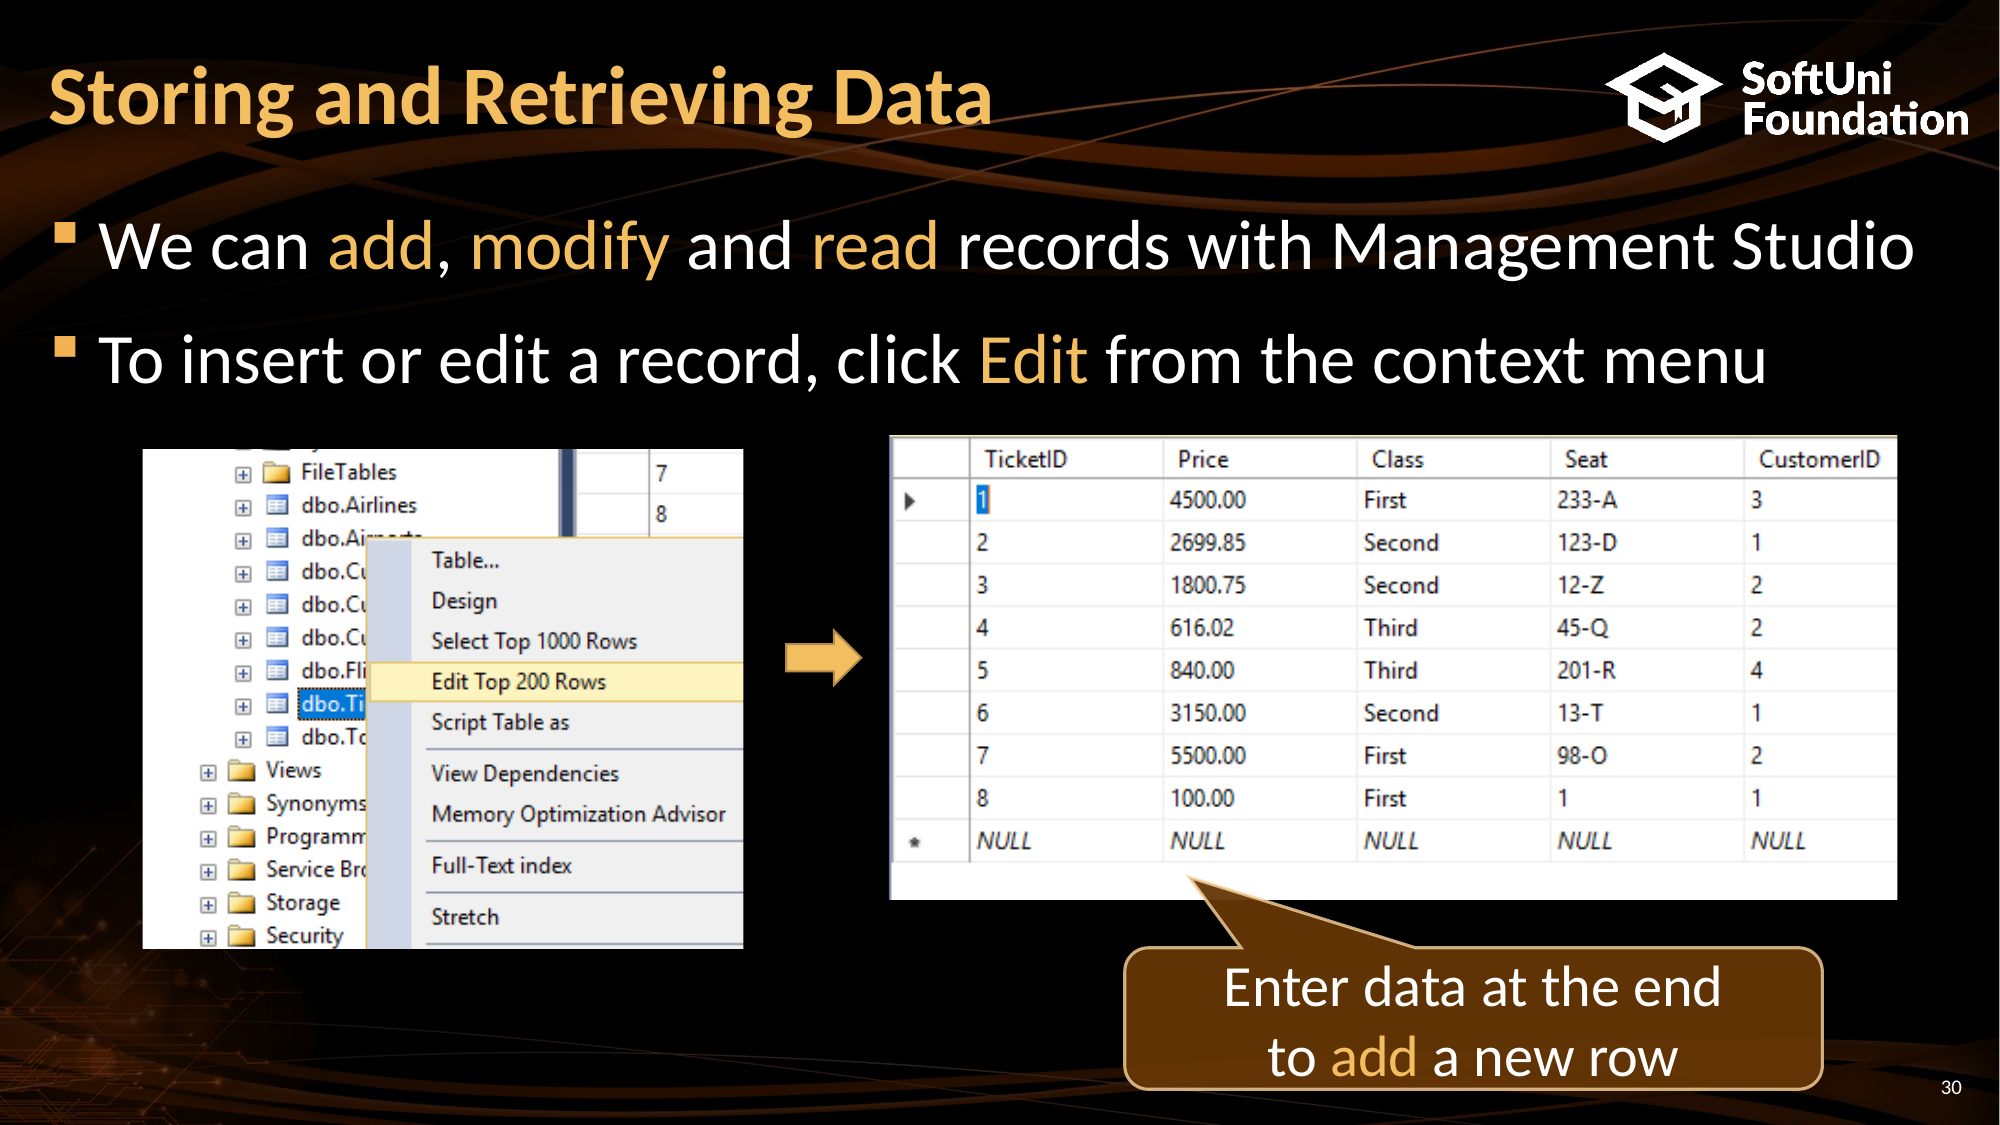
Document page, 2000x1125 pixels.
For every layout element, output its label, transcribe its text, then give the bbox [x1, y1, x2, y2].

text_box [785, 627, 863, 688]
text_box Enter data at the end to add a new row [1123, 900, 1824, 1091]
list We can add, modify and read records with Management Studio To insert or edit a record, click Edit from the context menu [31, 188, 1968, 1103]
title Storing and Retrieving Data [30, 6, 1602, 189]
picture [0, 0, 2000, 1125]
